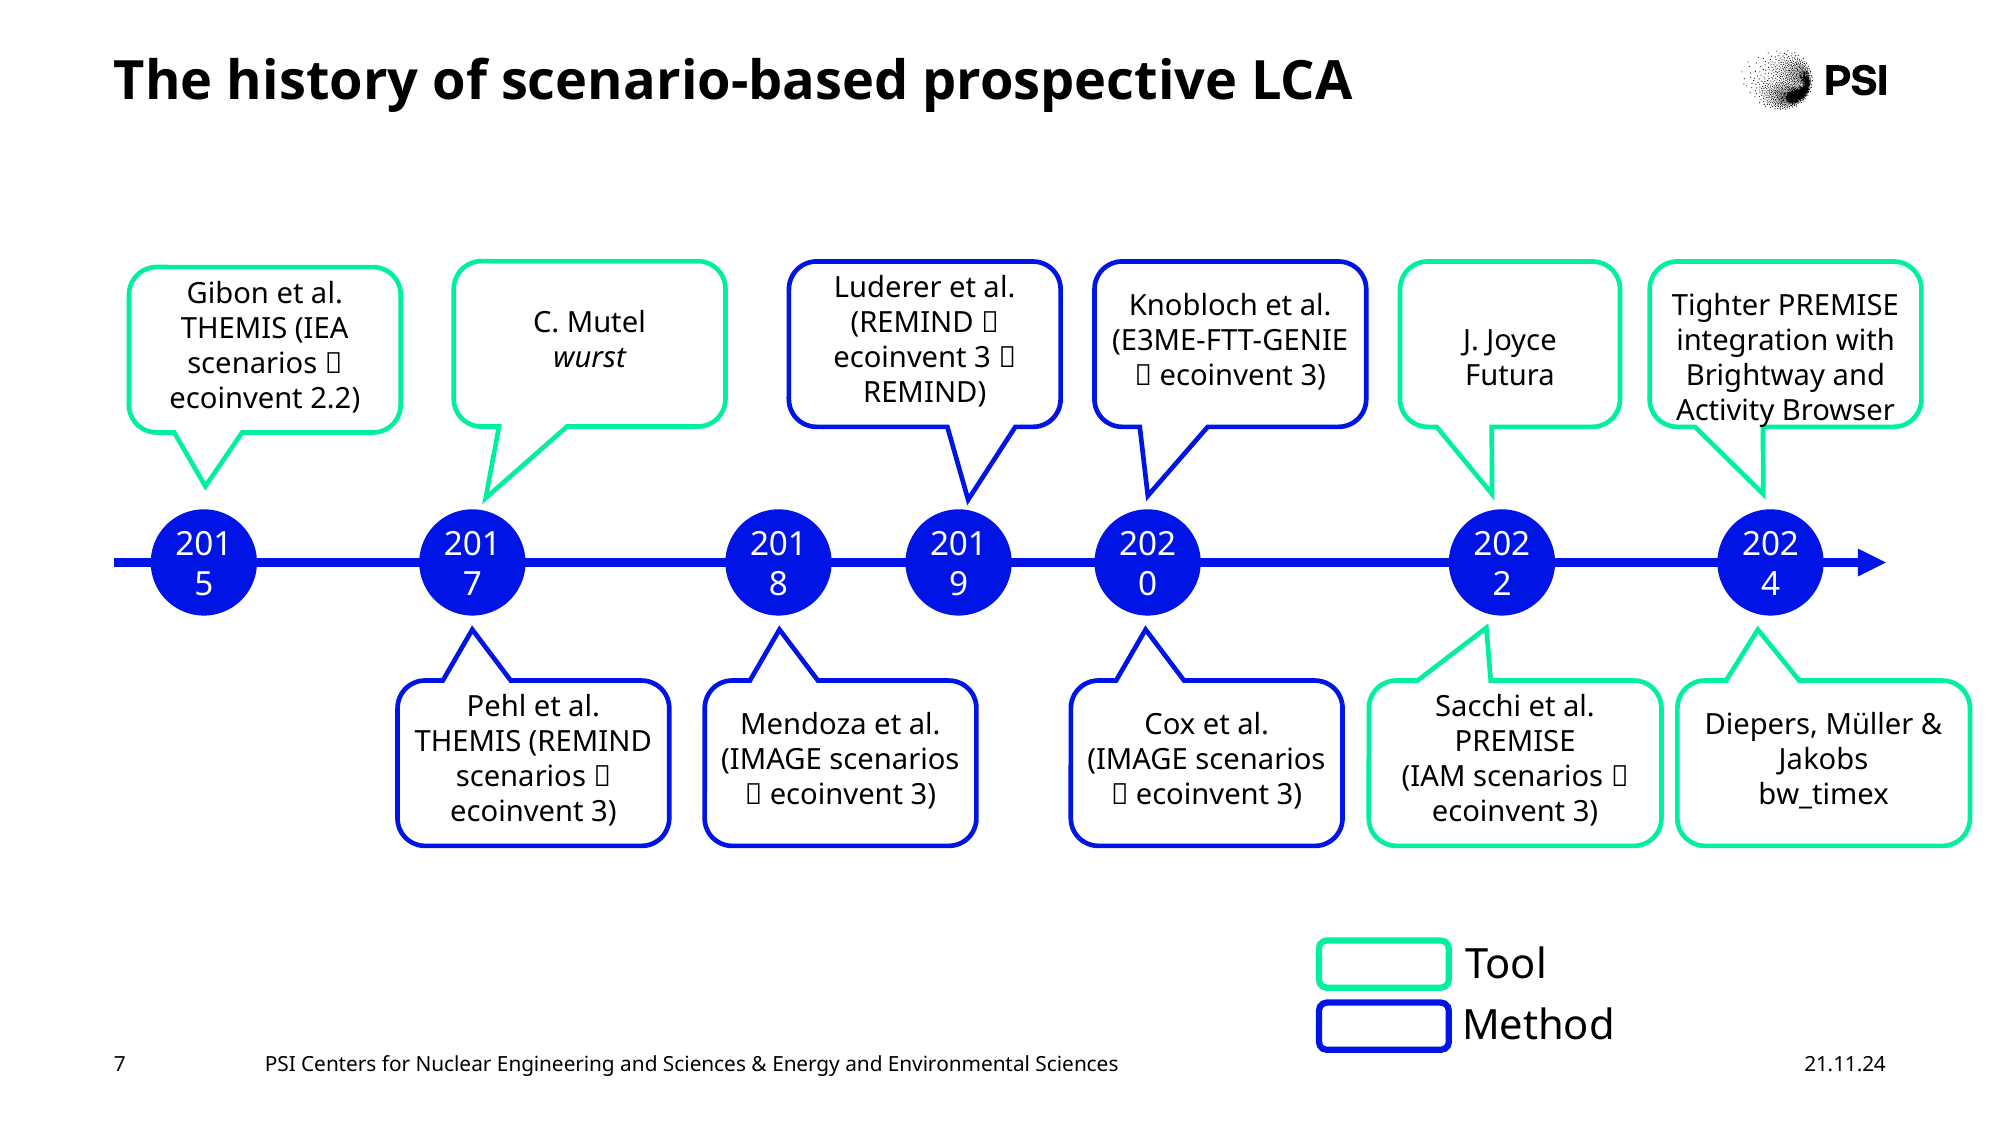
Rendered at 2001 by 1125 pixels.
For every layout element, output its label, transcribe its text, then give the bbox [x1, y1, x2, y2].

text_box 2024 [1716, 563, 1825, 617]
text_box 2019 [904, 563, 1013, 617]
text_box 2020 [1093, 508, 1202, 562]
text_box [1317, 939, 1450, 989]
text_box Luderer et al. (REMIND  ecoinvent 3  REMIND) [787, 260, 1062, 503]
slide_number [1620, 1050, 1886, 1075]
text_box 2017 [418, 508, 527, 562]
text_box Gibon et al. THEMIS (IEA scenarios  ecoinvent 2.2) [127, 266, 402, 489]
text_box 2020 [1093, 563, 1202, 617]
text_box Diepers, Müller & Jakobs bw_timex [1676, 627, 1972, 847]
text_box 2024 [1716, 508, 1825, 562]
text_box 2018 [724, 508, 833, 562]
text_box 2017 [418, 563, 527, 617]
title The history of scenario-based prospective LCA [114, 45, 1585, 179]
text_box 2022 [1447, 508, 1557, 562]
slide_number 7 [114, 1050, 230, 1075]
text_box 2015 [149, 563, 259, 617]
text_box Method [1462, 997, 1616, 1048]
text_box 2019 [904, 508, 1013, 562]
text_box Mendoza et al. (IMAGE scenarios  ecoinvent 3) [703, 627, 978, 847]
text_box Knobloch et al. (E3ME-FTT-GENIE  ecoinvent 3) [1093, 260, 1368, 499]
text_box Tool [1465, 937, 1547, 988]
text_box C. Mutel wurst [452, 260, 727, 501]
text_box Tighter PREMISE integration with Brightway and Activity Browser [1648, 260, 1923, 497]
text_box 2022 [1447, 563, 1557, 617]
text_box [1317, 1001, 1450, 1051]
text_box 2015 [149, 508, 259, 562]
text_box Pehl et al. THEMIS (REMIND scenarios  ecoinvent 3) [396, 627, 671, 847]
text_box J. Joyce Futura [1398, 260, 1622, 498]
text_box Cox et al. (IMAGE scenarios  ecoinvent 3) [1069, 627, 1344, 847]
footer PSI Centers for Nuclear Engineering and Sciences & Energy and Environmental Sciences [264, 1050, 1585, 1075]
text_box 2018 [724, 563, 833, 617]
text_box Sacchi et al. PREMISE (IAM scenarios  ecoinvent 3) [1367, 625, 1663, 847]
